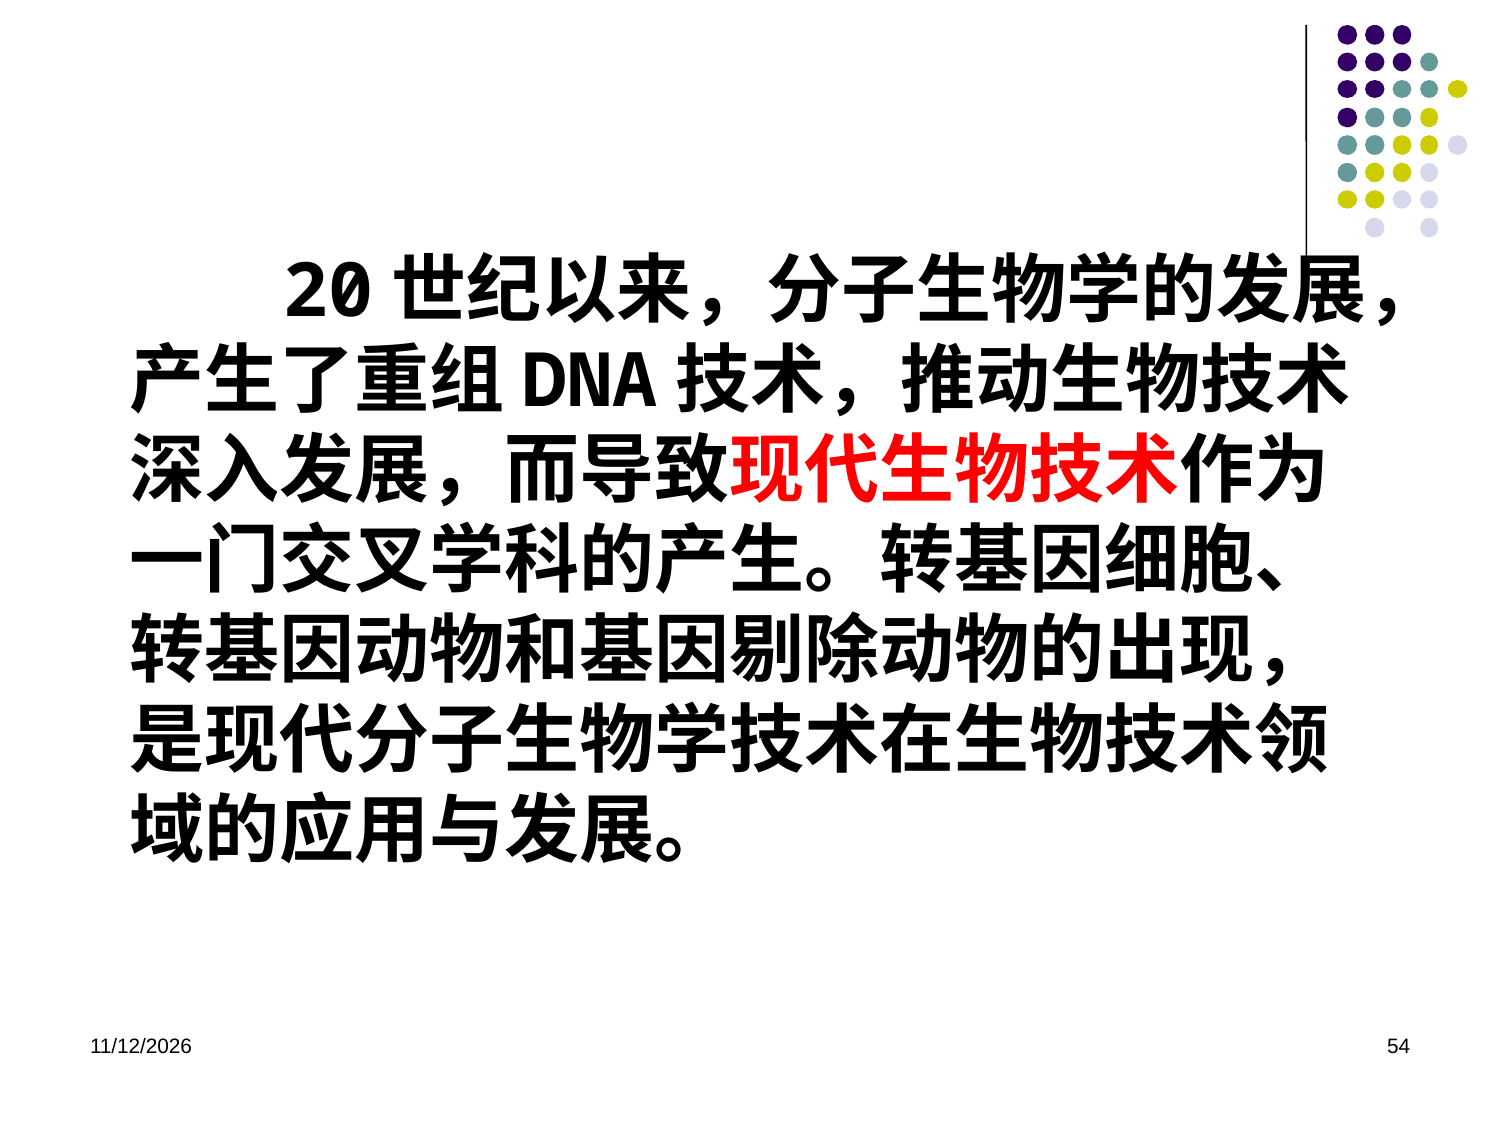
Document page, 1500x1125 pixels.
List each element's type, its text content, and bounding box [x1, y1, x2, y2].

slide_number 54 [1074, 1024, 1426, 1101]
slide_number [74, 1024, 426, 1101]
list 20世纪以来，分子生物学的发展，产生了重组DNA技术，推动生物技术深入发展，而导致现代生物技术作为一门交叉学科的产生。转基因细胞、转基因动物和基因剔除动物的出现，是现代分子生物学技术在生物技术领域的应用与发展。 [58, 234, 1407, 902]
